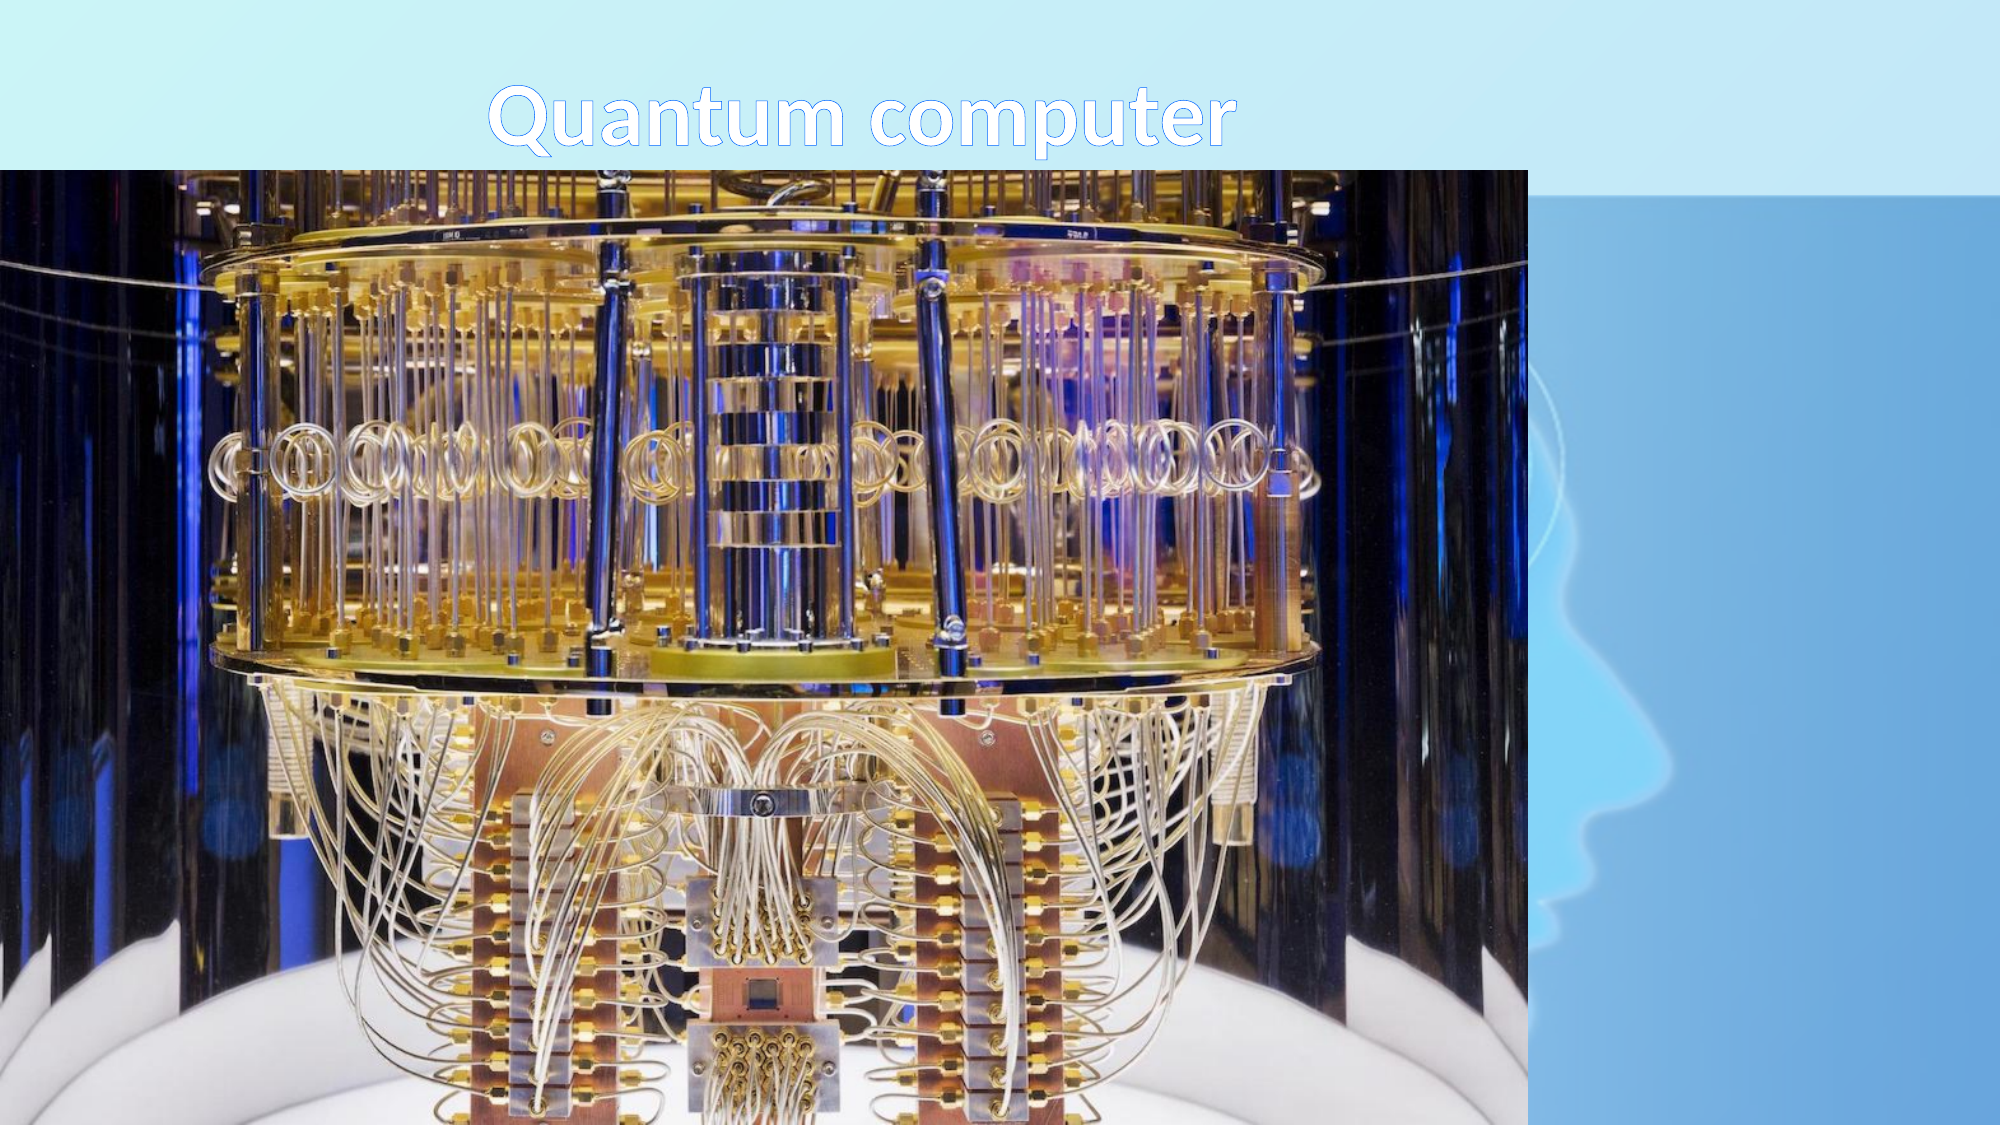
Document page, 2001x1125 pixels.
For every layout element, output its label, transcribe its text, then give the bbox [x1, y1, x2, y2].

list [0, 169, 1528, 1125]
title Quantum computer [0, 0, 1725, 218]
picture [1528, 0, 2000, 1125]
